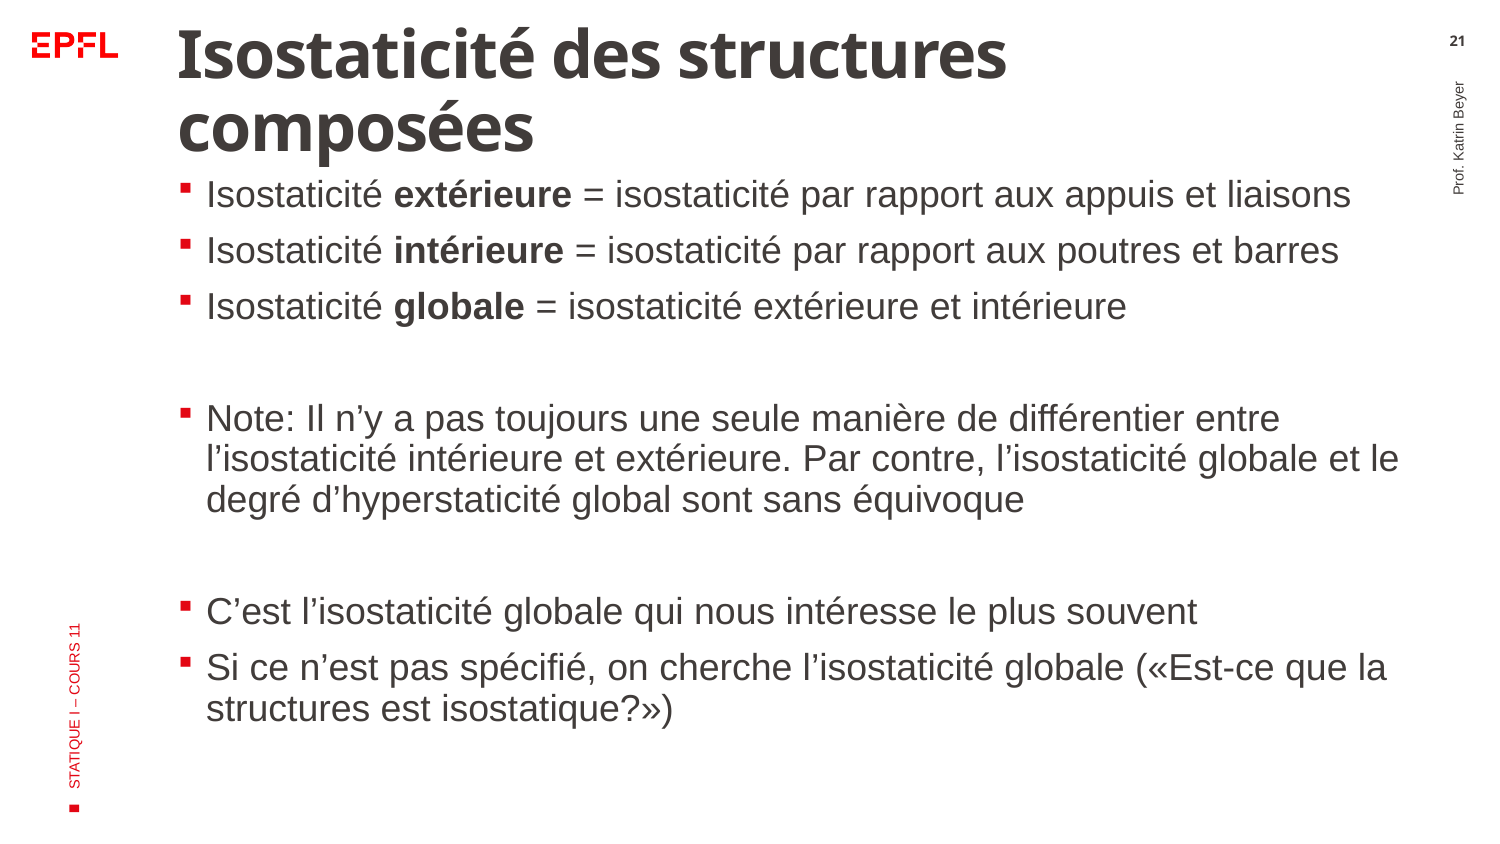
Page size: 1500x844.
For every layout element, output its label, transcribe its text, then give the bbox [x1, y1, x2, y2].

title Isostaticité des structures composées [148, 21, 1300, 198]
footer Prof. Katrin Beyer [1415, 59, 1500, 641]
list Isostaticité extérieure = isostaticité par rapport aux appuis et liaisons Isostaticité intérieure = isostaticité par rapport aux poutres et barres Isostaticité globale = isostaticité extérieure et intérieure Note: Il n’y a pas toujours une seule manière de différentier entre l’isostaticité intérieure et extérieure. Par contre, l’isostaticité globale et le degré d’hyperstaticité global sont sans équivoque C’est l’isostaticité globale qui nous intéresse le plus souvent Si ce n’est pas spécifié, on cherche l’isostaticité globale («Est-ce que la structures est isostatique?») [148, 167, 1416, 785]
picture [21, 21, 129, 69]
slide_number 21 [1415, 32, 1500, 59]
slide_number STATIQUE I – COURS 11 [0, 256, 149, 805]
